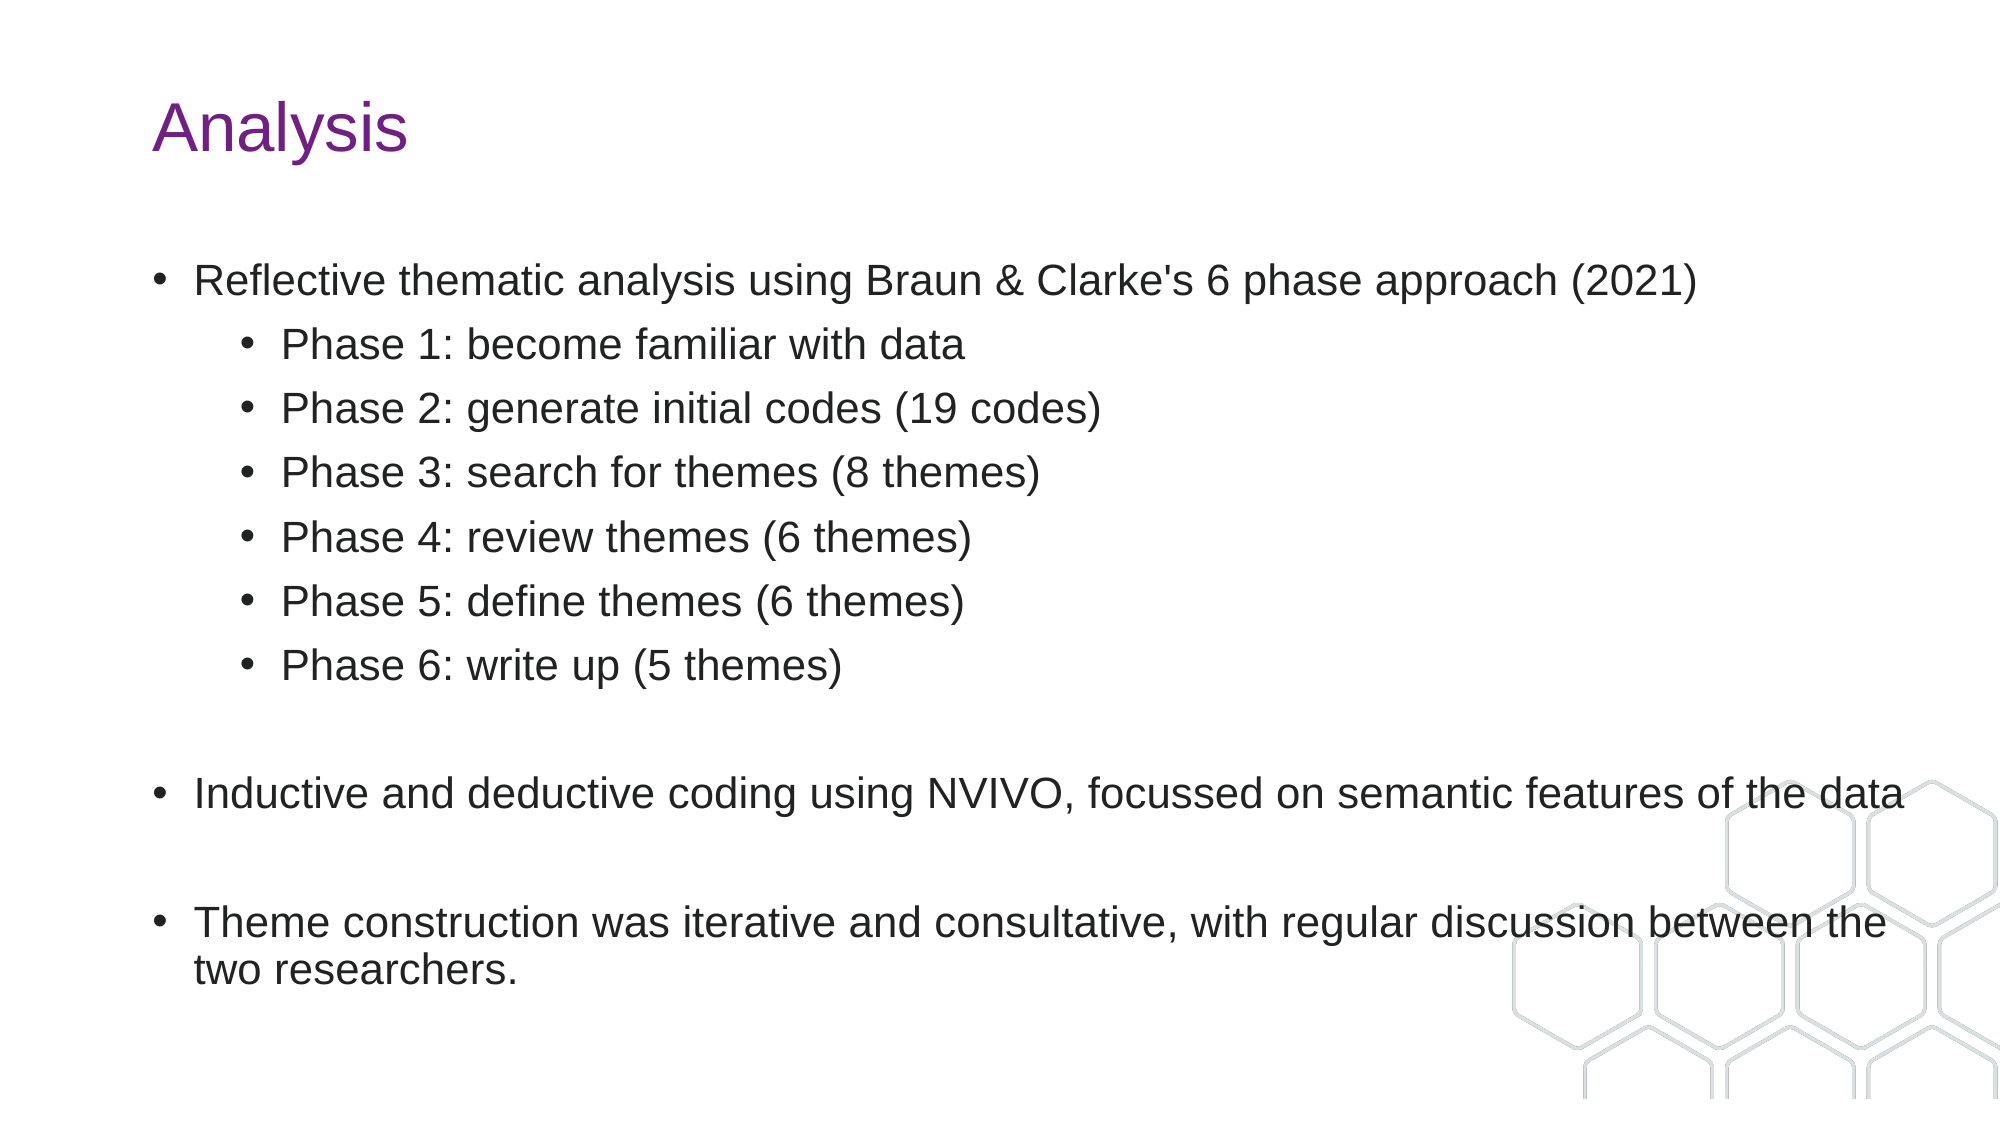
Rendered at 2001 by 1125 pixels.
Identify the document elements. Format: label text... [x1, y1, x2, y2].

list Reflective thematic analysis using Braun & Clarke's 6 phase approach (2021) Phase 1: become familiar with data Phase 2: generate initial codes (19 codes) Phase 3: search for themes (8 themes) Phase 4: review themes (6 themes) Phase 5: define themes (6 themes) Phase 6: write up (5 themes) Inductive and deductive coding using NVIVO, focussed on semantic features of the data Theme construction was iterative and consultative, with regular discussion between the two researchers. [137, 249, 1937, 1041]
picture [1412, 508, 2001, 1099]
title Analysis [137, 84, 1775, 175]
